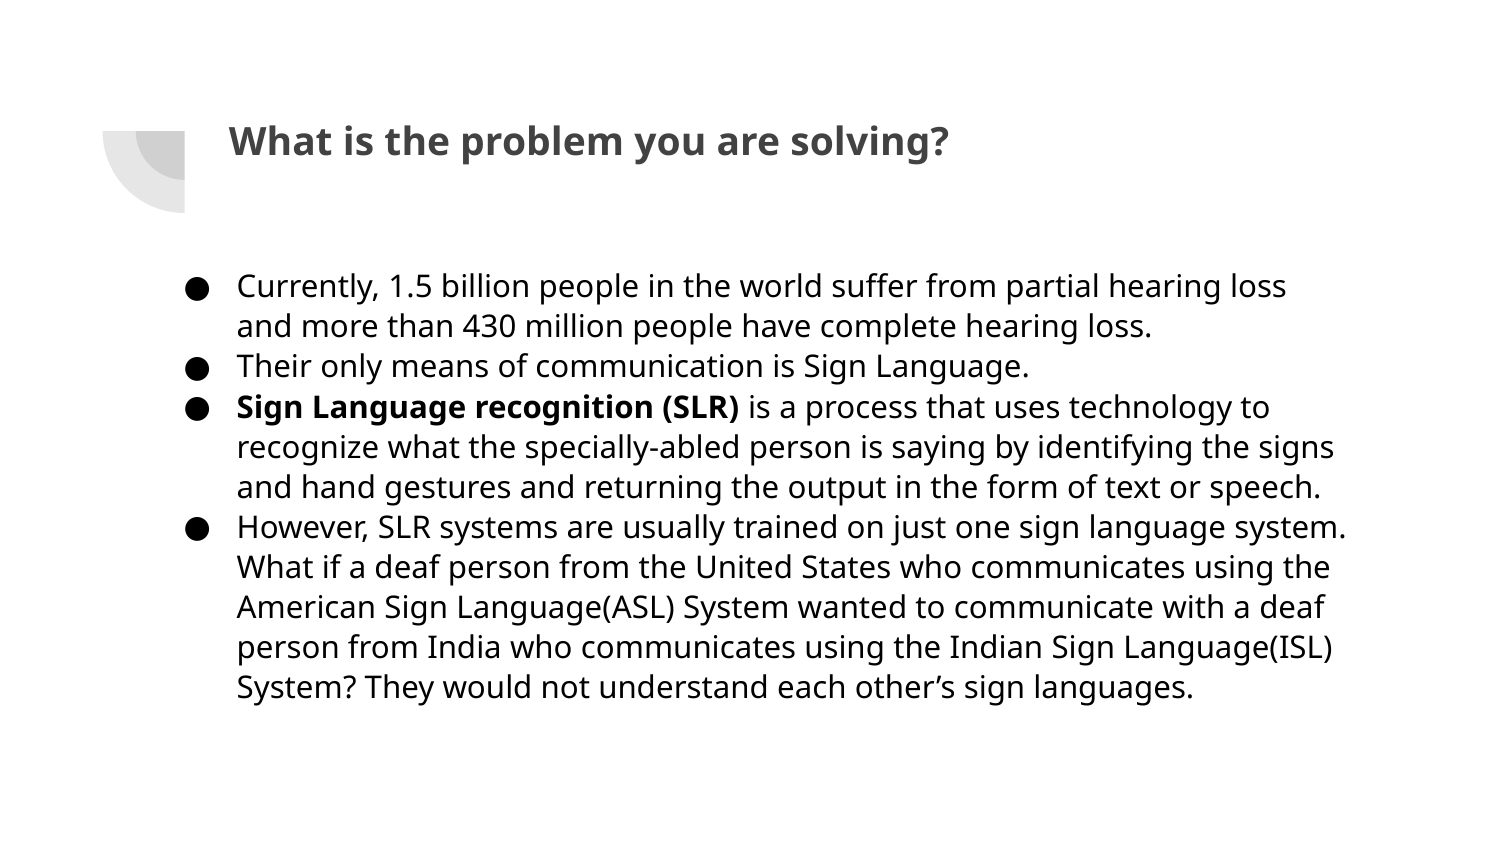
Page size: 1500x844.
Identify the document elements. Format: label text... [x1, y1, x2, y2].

list Currently, 1.5 billion people in the world suffer from partial hearing loss and more than 430 million people have complete hearing loss. Their only means of communication is Sign Language. Sign Language recognition (SLR) is a process that uses technology to recognize what the specially-abled person is saying by identifying the signs and hand gestures and returning the output in the form of text or speech. However, SLR systems are usually trained on just one sign language system. What if a deaf person from the United States who communicates using the American Sign Language(ASL) System wanted to communicate with a deaf person from India who communicates using the Indian Sign Language(ISL) System? They would not understand each other’s sign languages. [146, 249, 1368, 744]
title What is the problem you are solving? [213, 98, 1368, 182]
